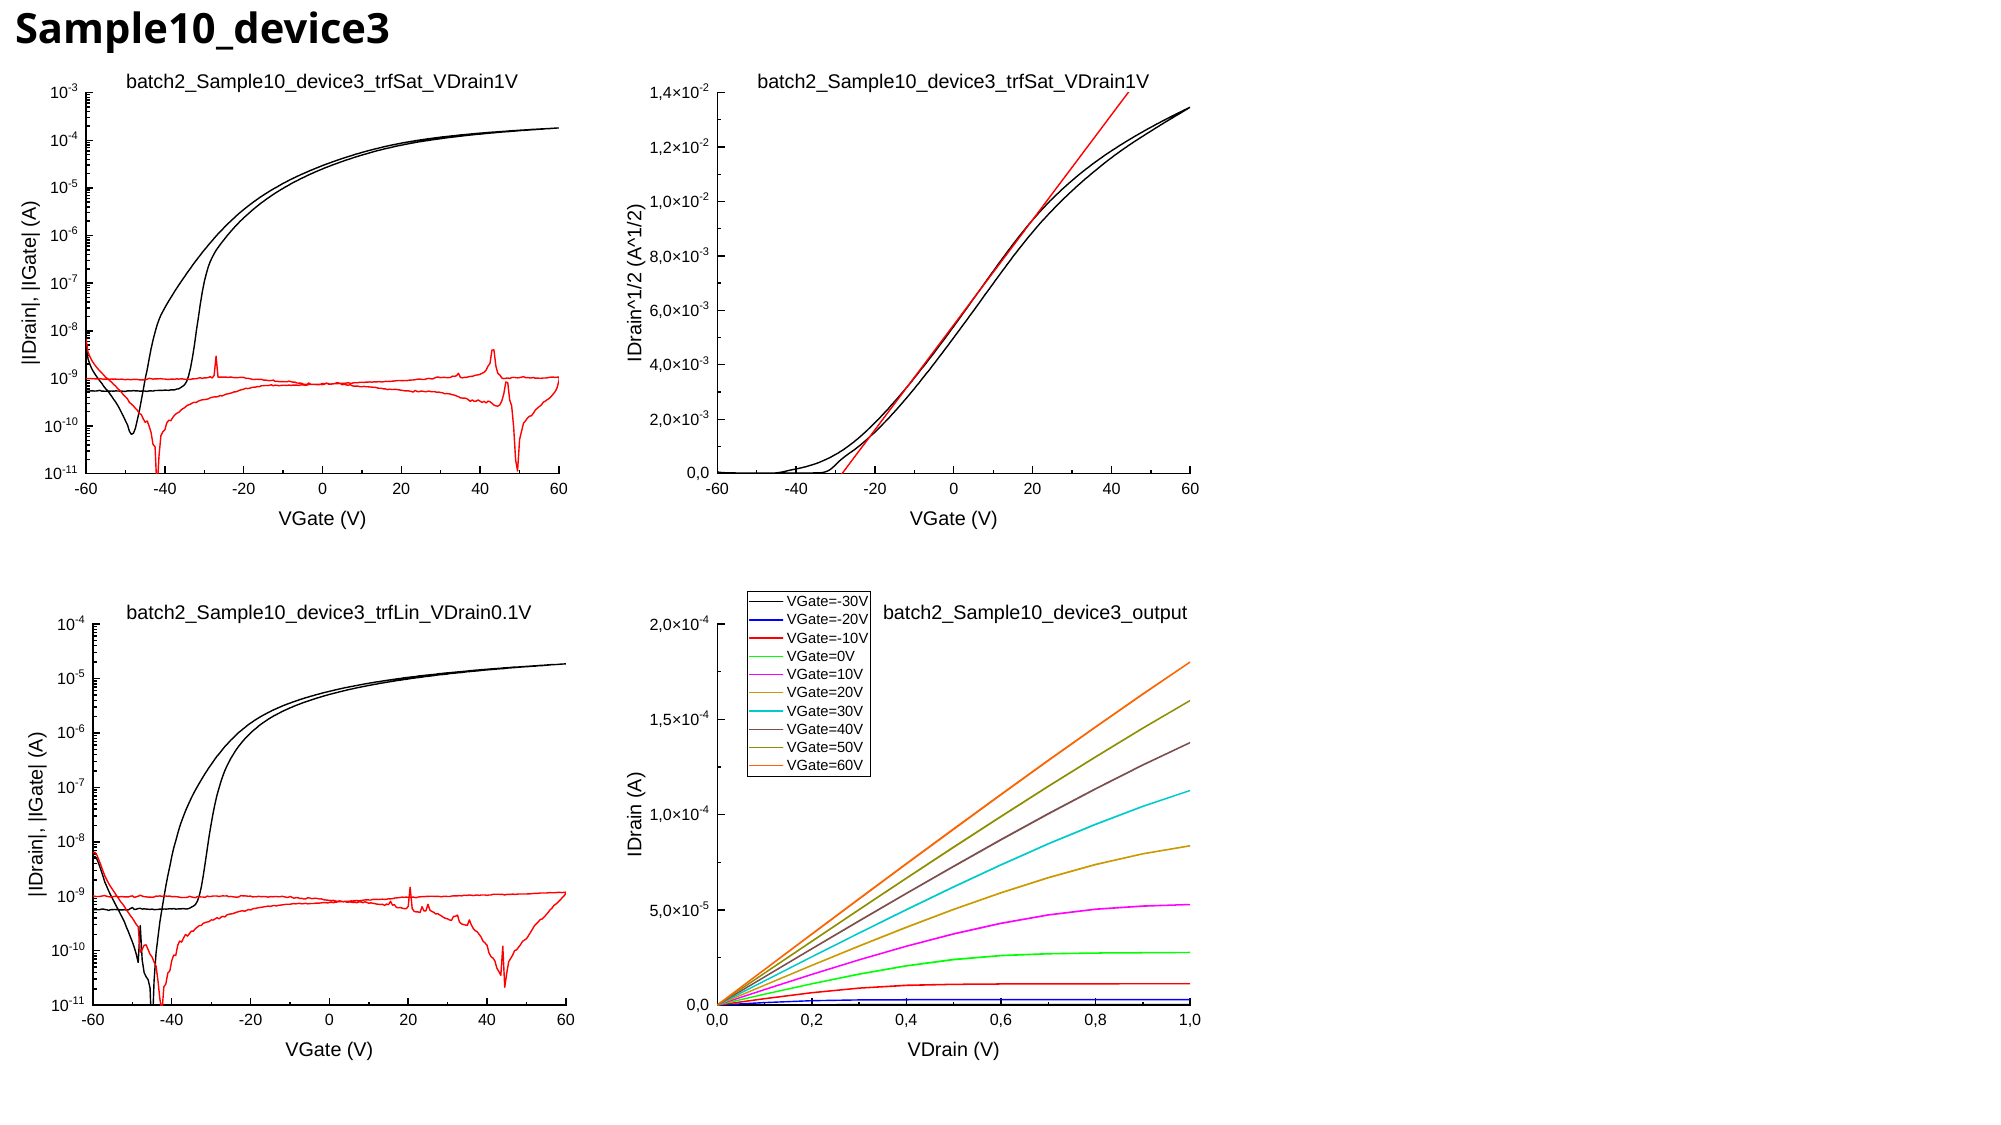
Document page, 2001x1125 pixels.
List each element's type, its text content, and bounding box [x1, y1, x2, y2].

title Sample10_device3 [0, 0, 1725, 218]
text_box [657, 30, 1288, 562]
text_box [0, 562, 664, 1094]
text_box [664, 562, 1288, 1094]
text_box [0, 30, 657, 562]
